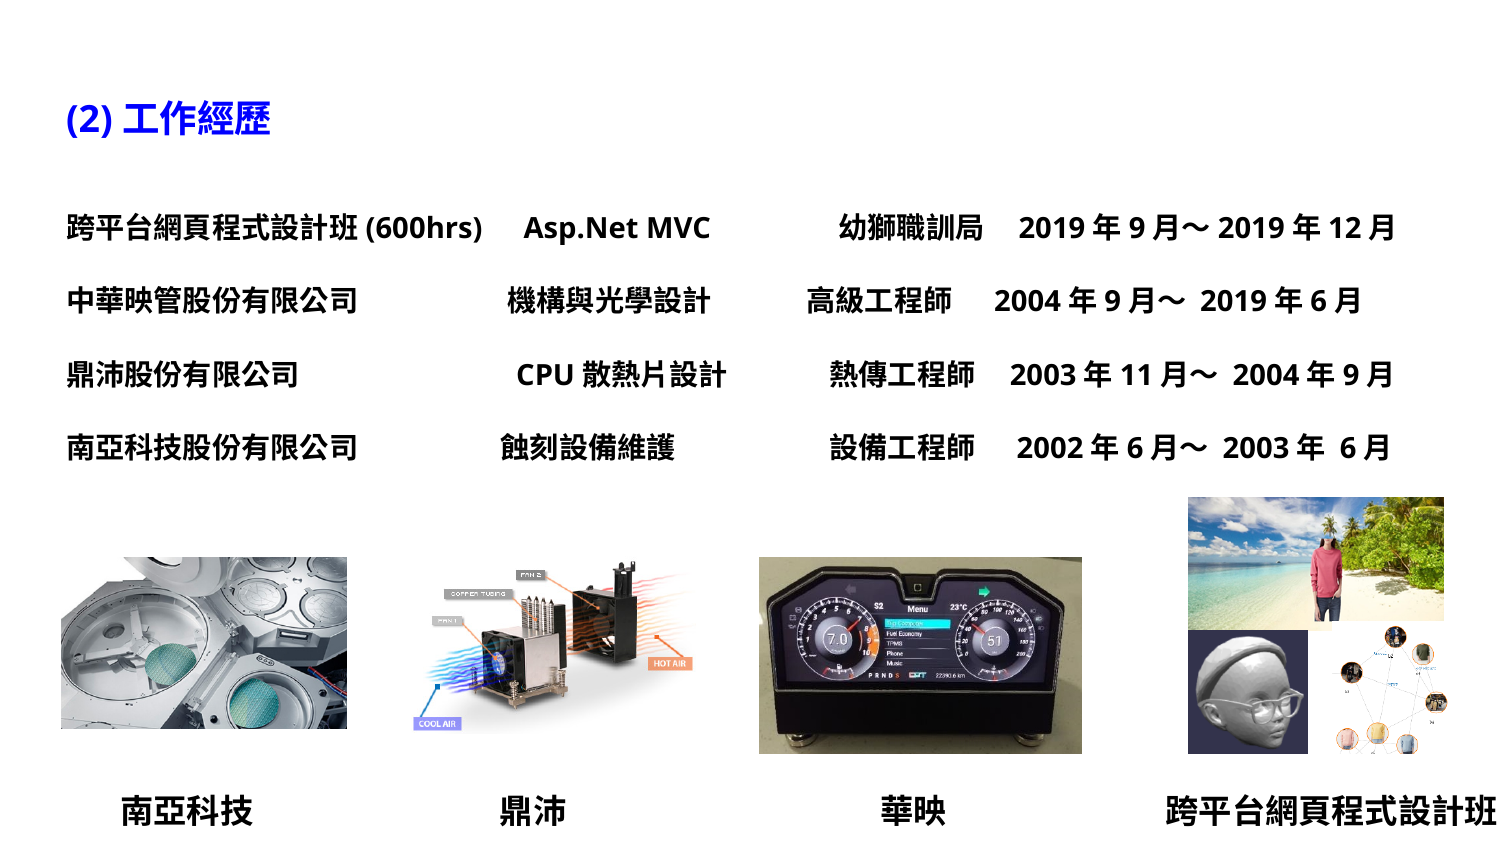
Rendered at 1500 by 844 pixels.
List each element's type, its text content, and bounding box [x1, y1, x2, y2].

text_box 南亞科技 [105, 769, 303, 831]
picture [61, 557, 347, 729]
list 跨平台網頁程式設計班(600hrs) Asp.Net MVC 幼獅職訓局 2019年9月～2019年12月 中華映管股份有限公司 機構與光學設計 高級工程師 2004年9月～ 2019年6月 鼎沛股份有限公司 CPU散熱片設計 熱傳工程師 2003年11月～ 2004年9月 南亞科技股份有限公司 蝕刻設備維護 設備工程師 2002年6月～ 2003年 6月 [51, 189, 1449, 503]
picture [410, 551, 696, 734]
text_box 跨平台網頁程式設計班 [1150, 769, 1500, 831]
picture [759, 557, 1083, 754]
text_box 華映 [865, 769, 977, 831]
picture [1187, 497, 1452, 754]
title (2)工作經歷 [51, 72, 1449, 176]
text_box 鼎沛 [484, 769, 596, 831]
